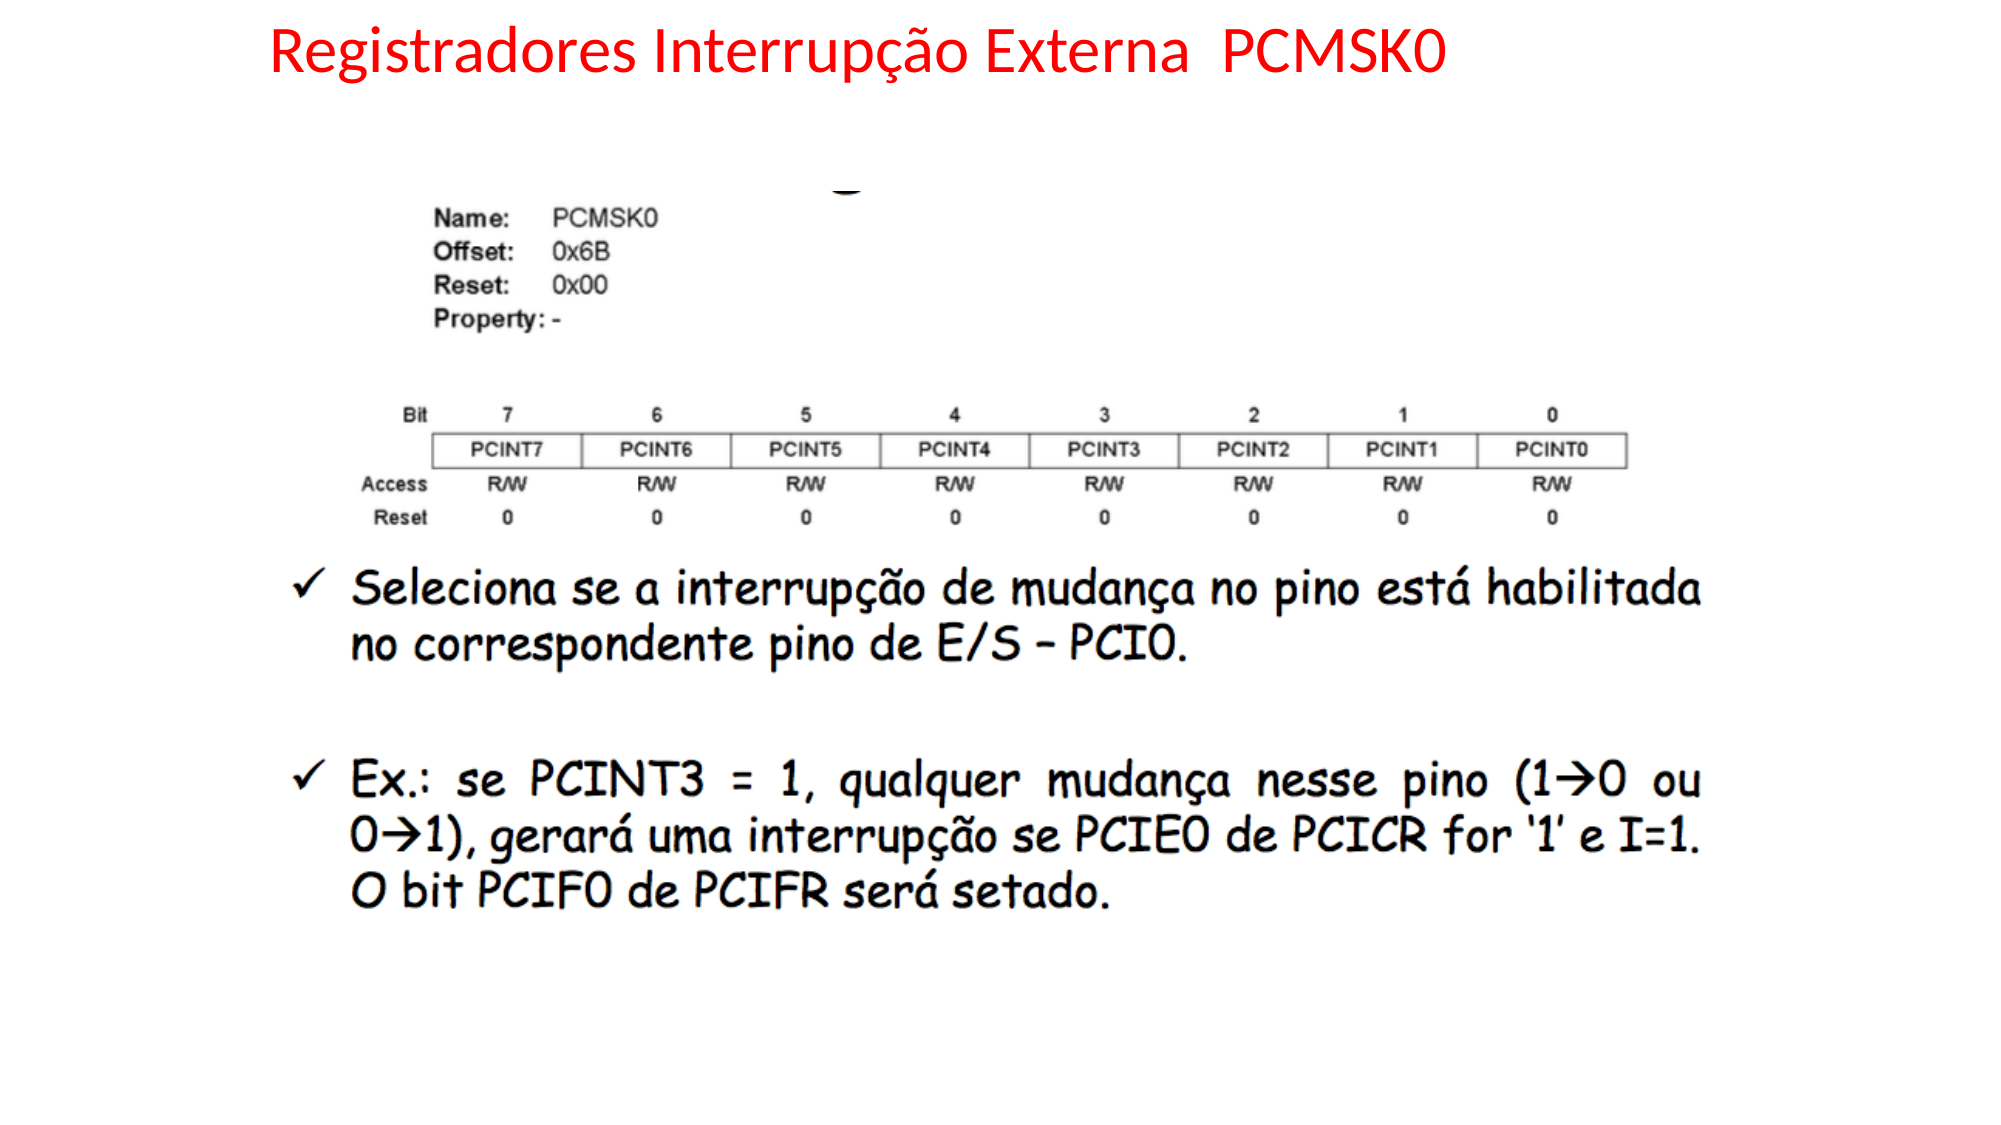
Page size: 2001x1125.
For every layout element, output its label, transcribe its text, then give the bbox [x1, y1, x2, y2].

picture [249, 191, 1751, 932]
text_box Registradores Interrupção Externa PCMSK0 [254, 0, 1785, 94]
